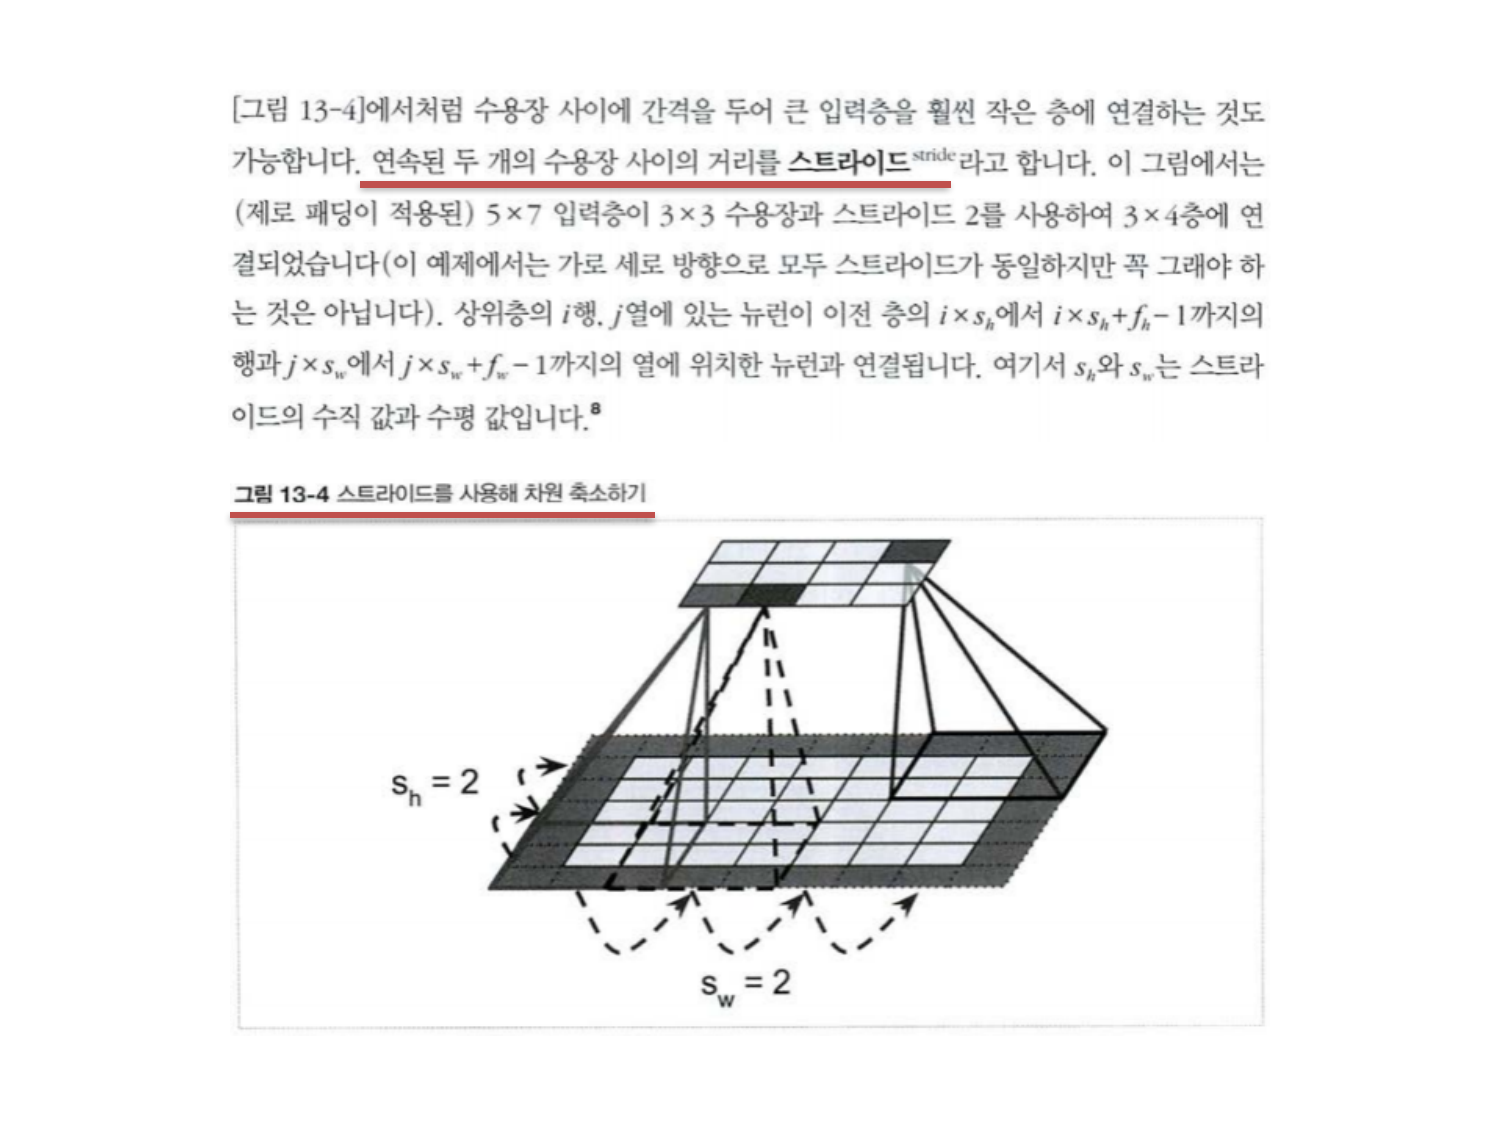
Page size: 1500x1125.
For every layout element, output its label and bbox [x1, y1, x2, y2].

picture [228, 89, 1272, 442]
picture [230, 479, 1270, 1037]
